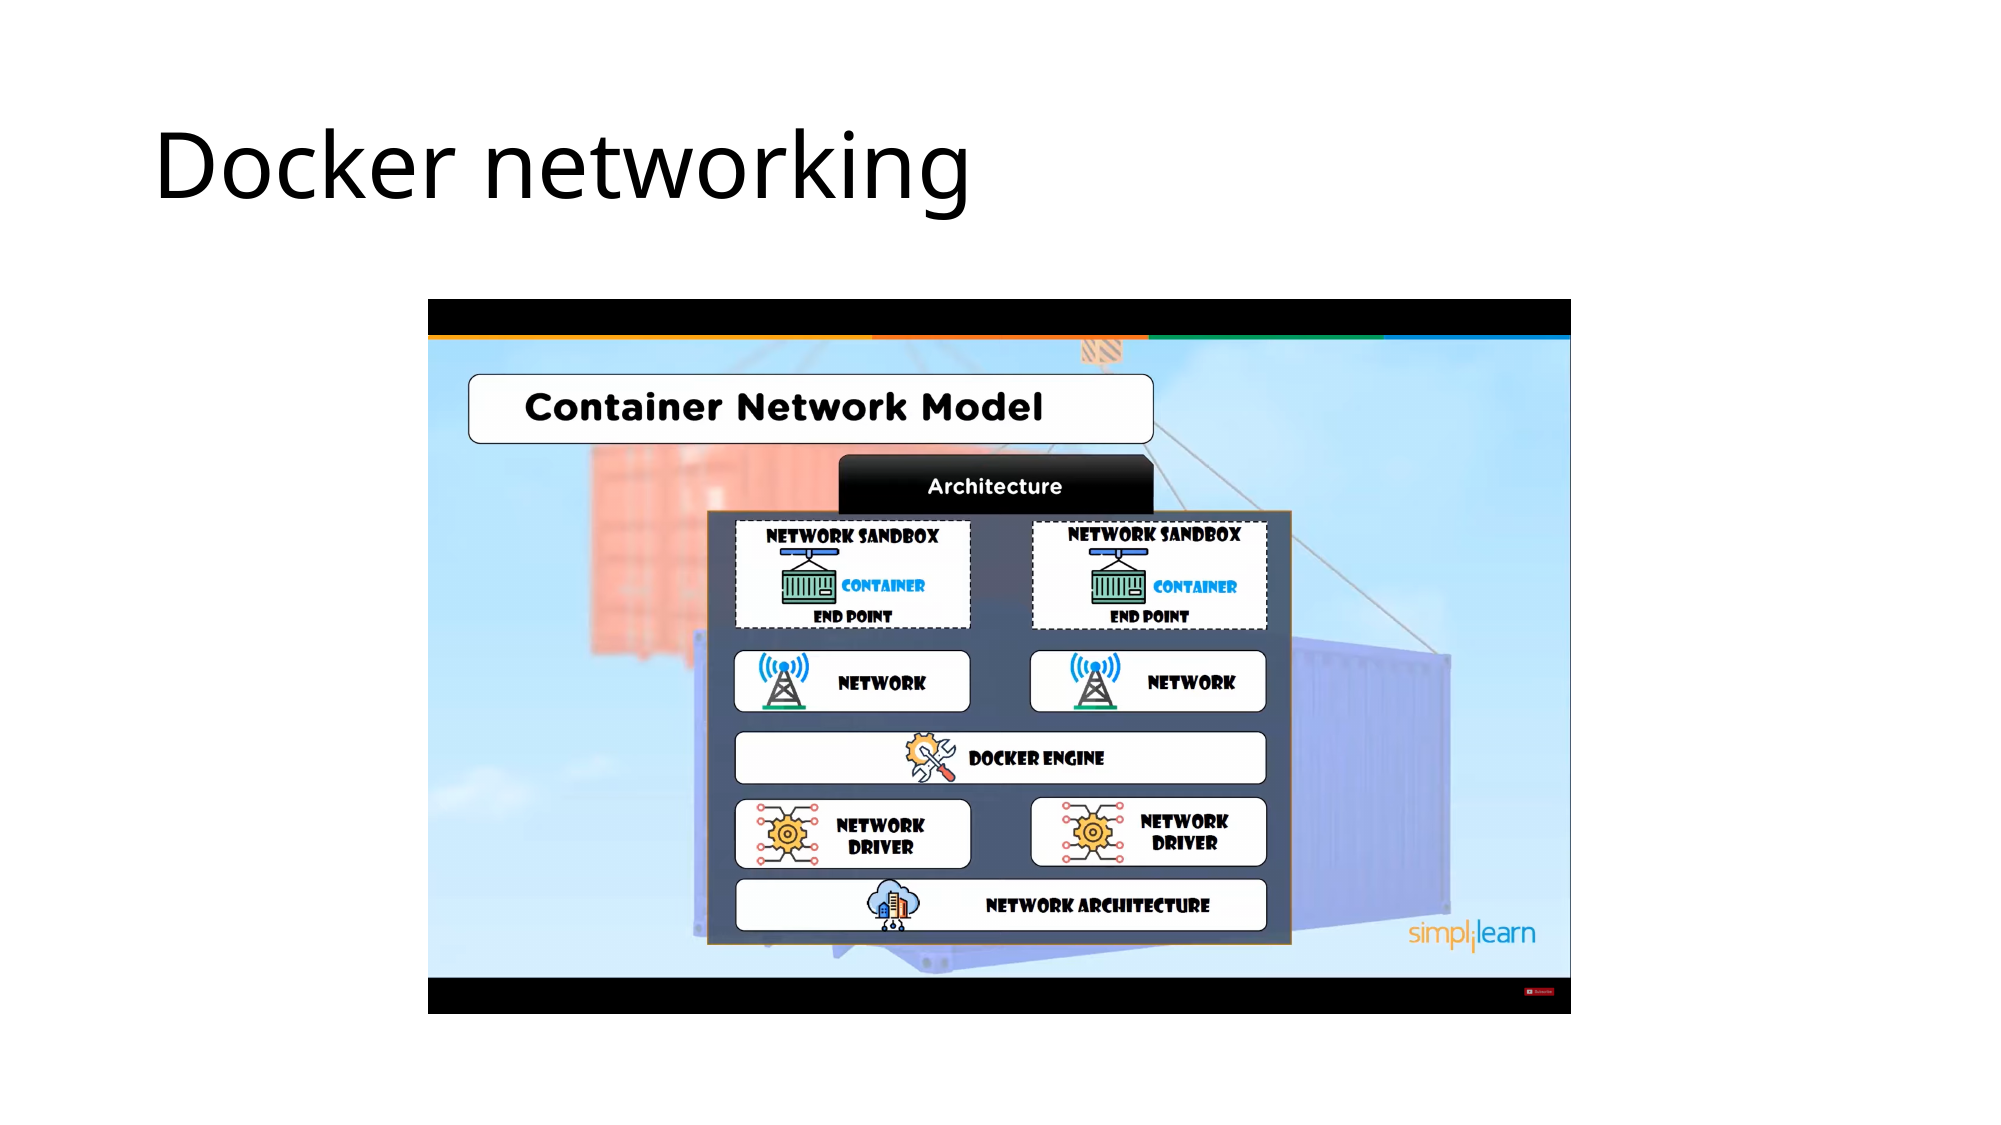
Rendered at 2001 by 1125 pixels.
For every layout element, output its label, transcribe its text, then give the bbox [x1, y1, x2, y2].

title Docker networking [137, 59, 1863, 278]
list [428, 299, 1572, 1014]
